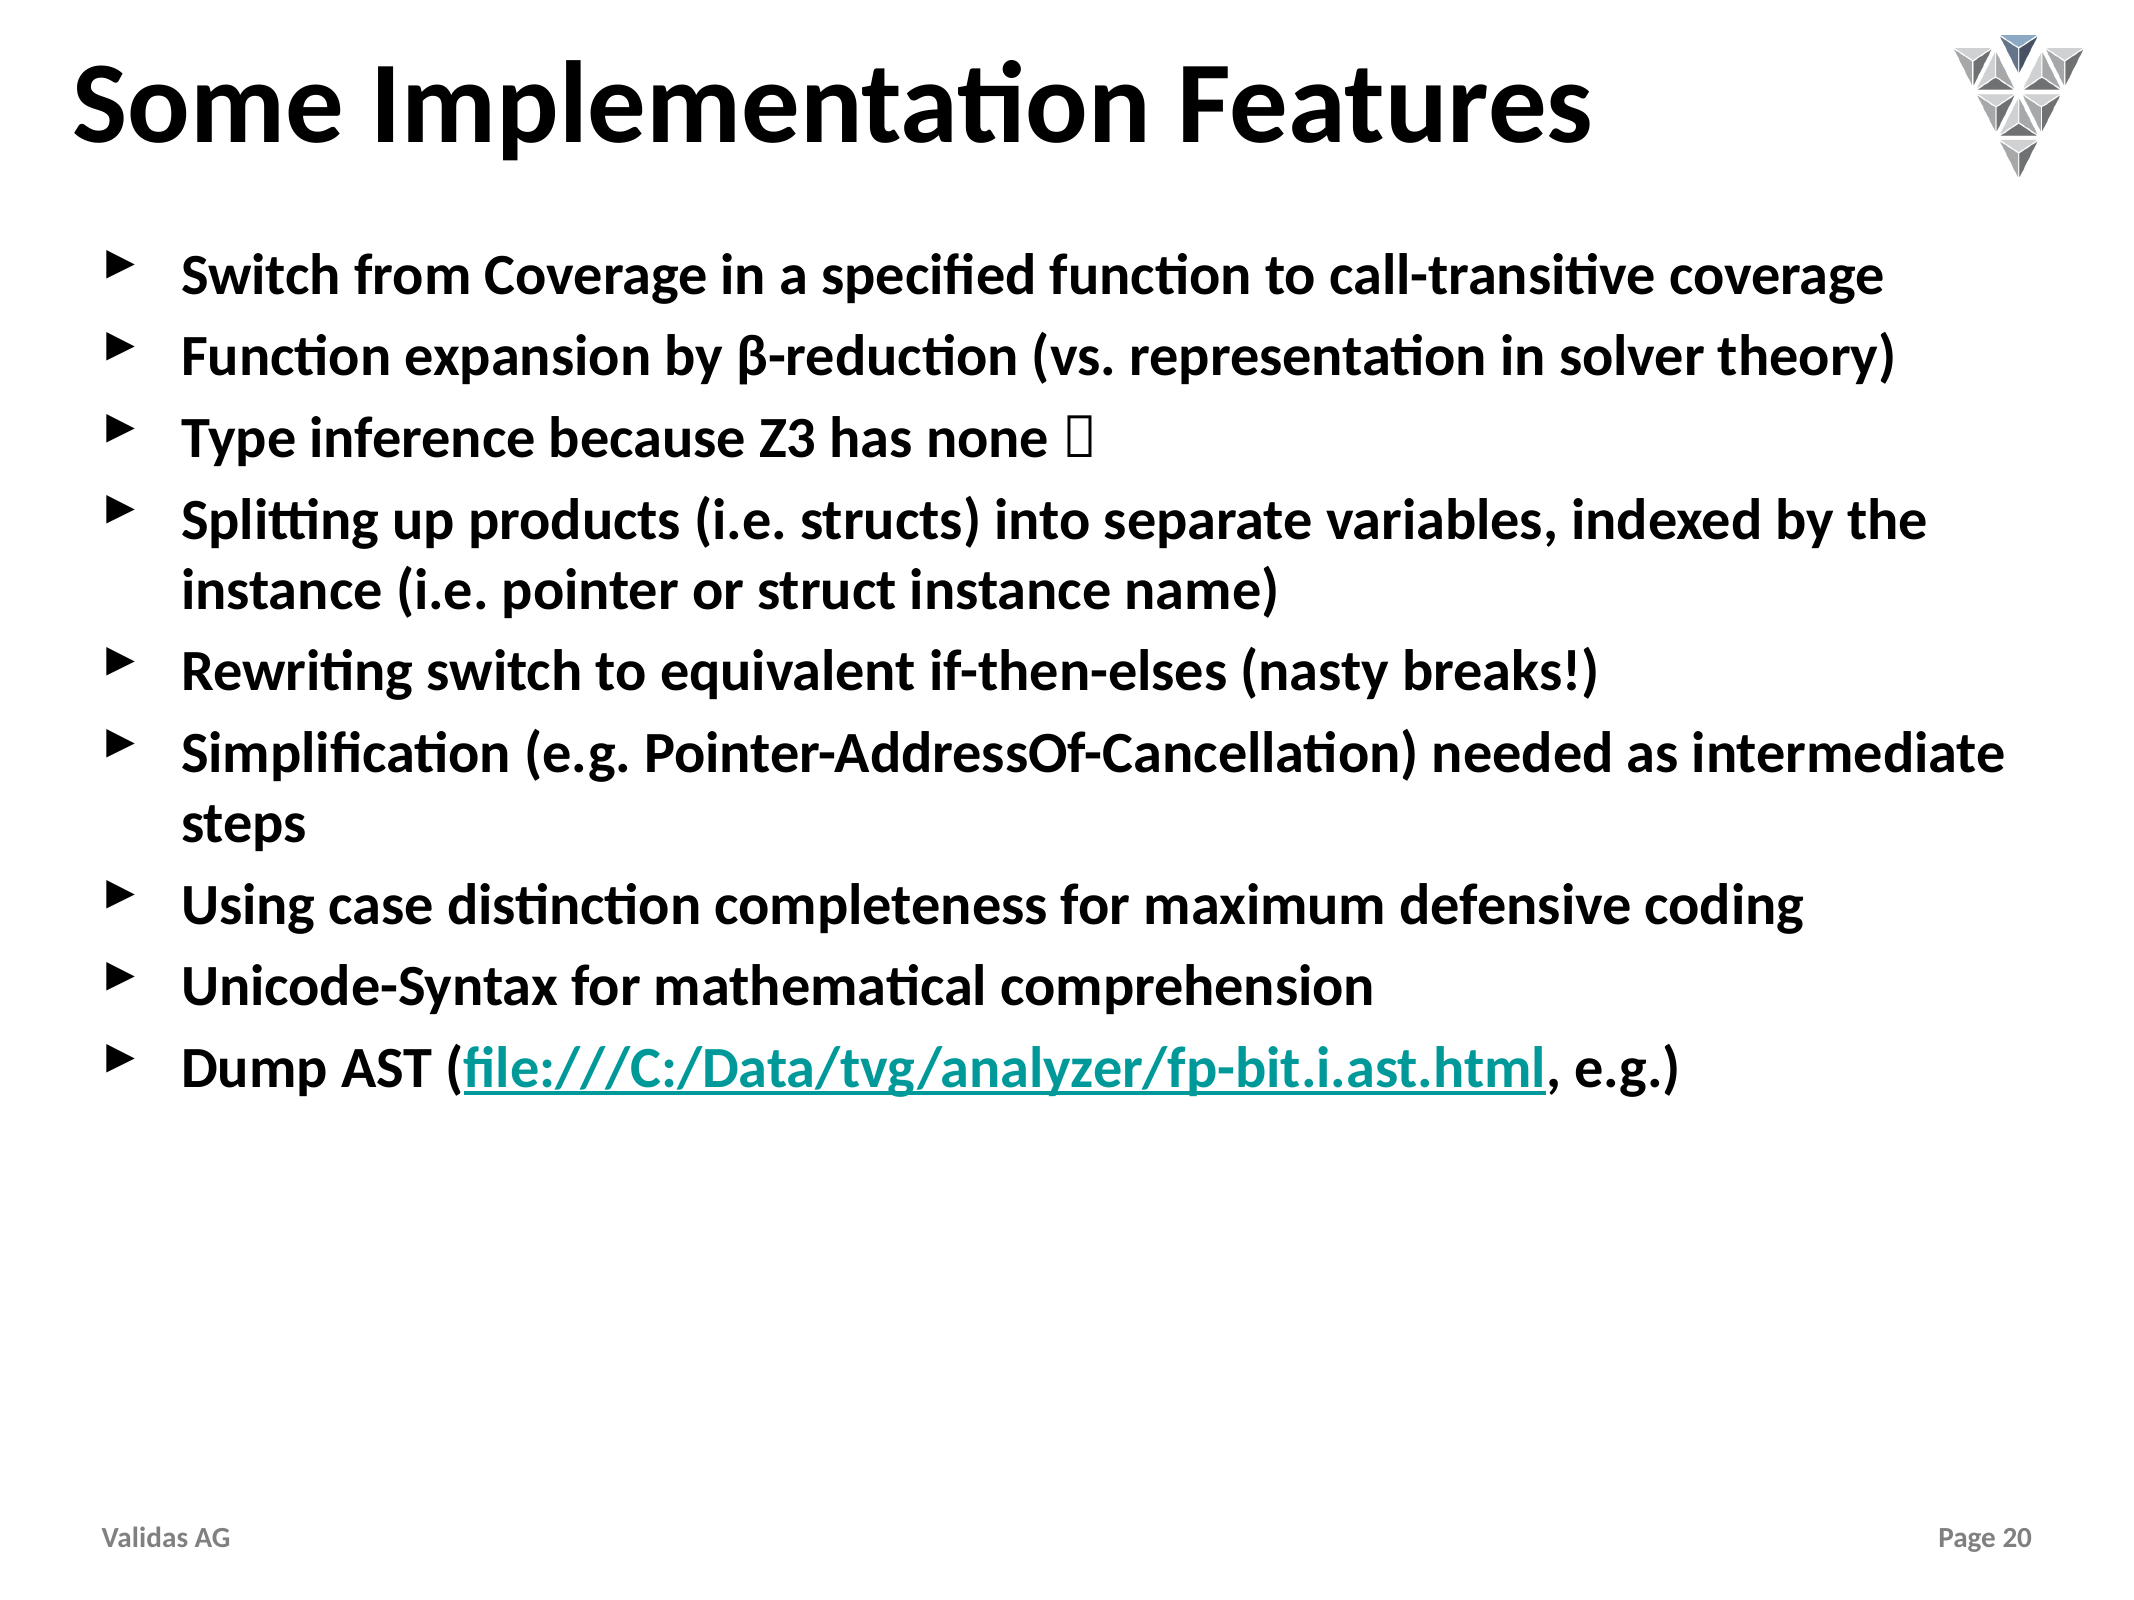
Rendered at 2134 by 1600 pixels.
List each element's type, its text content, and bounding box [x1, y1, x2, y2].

title Some Implementation Features [72, 15, 1835, 170]
list Switch from Coverage in a specified function to call-transitive coverage Function expansion by β-reduction (vs. representation in solver theory) Type inference because Z3 has none  Splitting up products (i.e. structs) into separate variables, indexed by the instance (i.e. pointer or struct instance name) Rewriting switch to equivalent if-then-elses (nasty breaks!) Simplification (e.g. Pointer-AddressOf-Cancellation) needed as intermediate steps Using case distinction completeness for maximum defensive coding Unicode-Syntax for mathematical comprehension Dump AST (file:///C:/Data/tvg/analyzer/fp-bit.i.ast.html, e.g.) [80, 225, 2054, 1423]
picture [1954, 35, 2083, 177]
